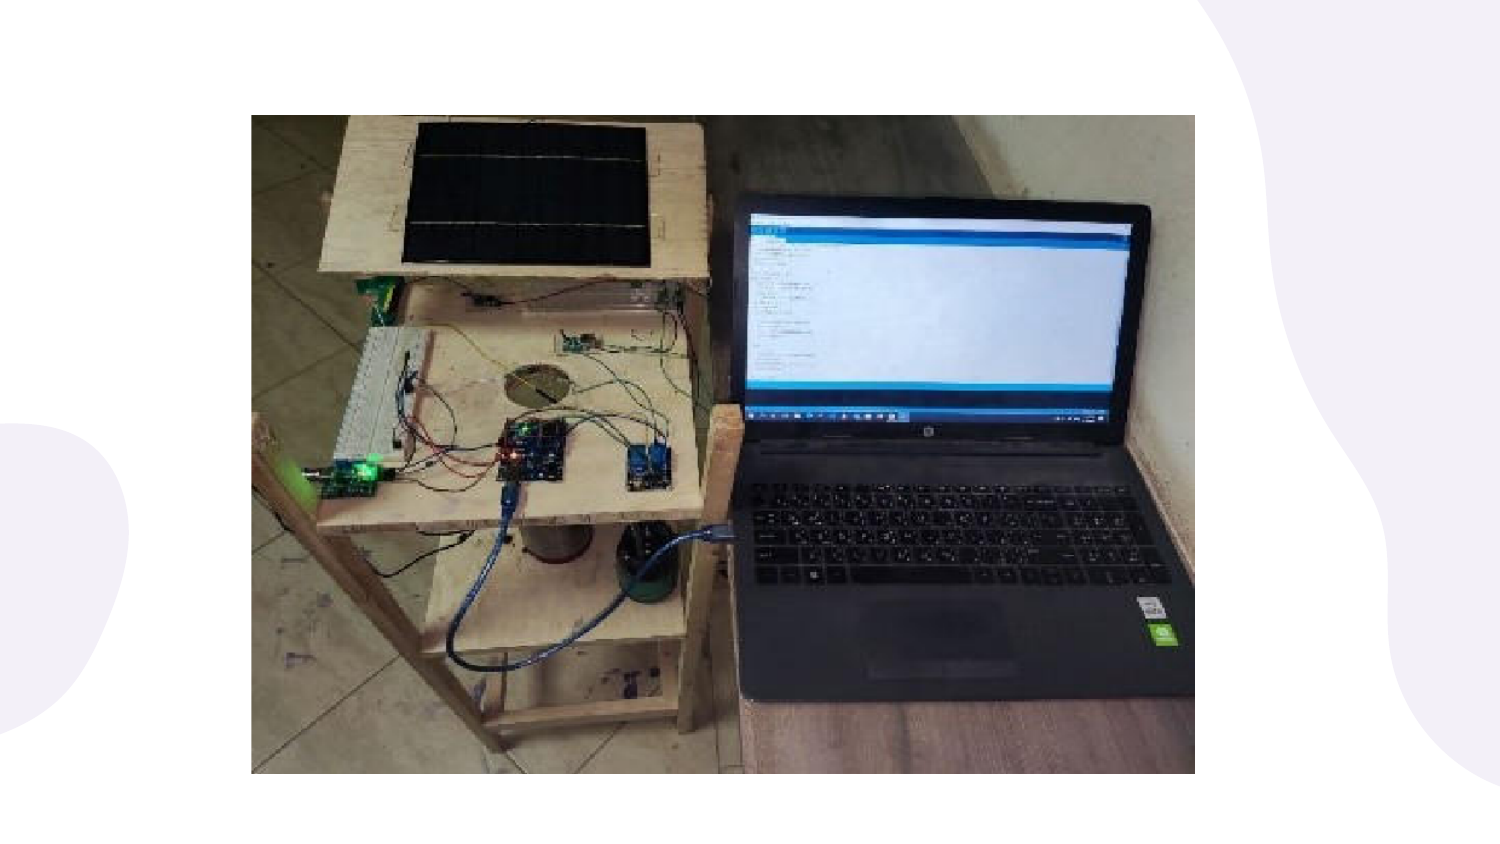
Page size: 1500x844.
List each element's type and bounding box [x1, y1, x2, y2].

picture [243, 115, 1195, 774]
